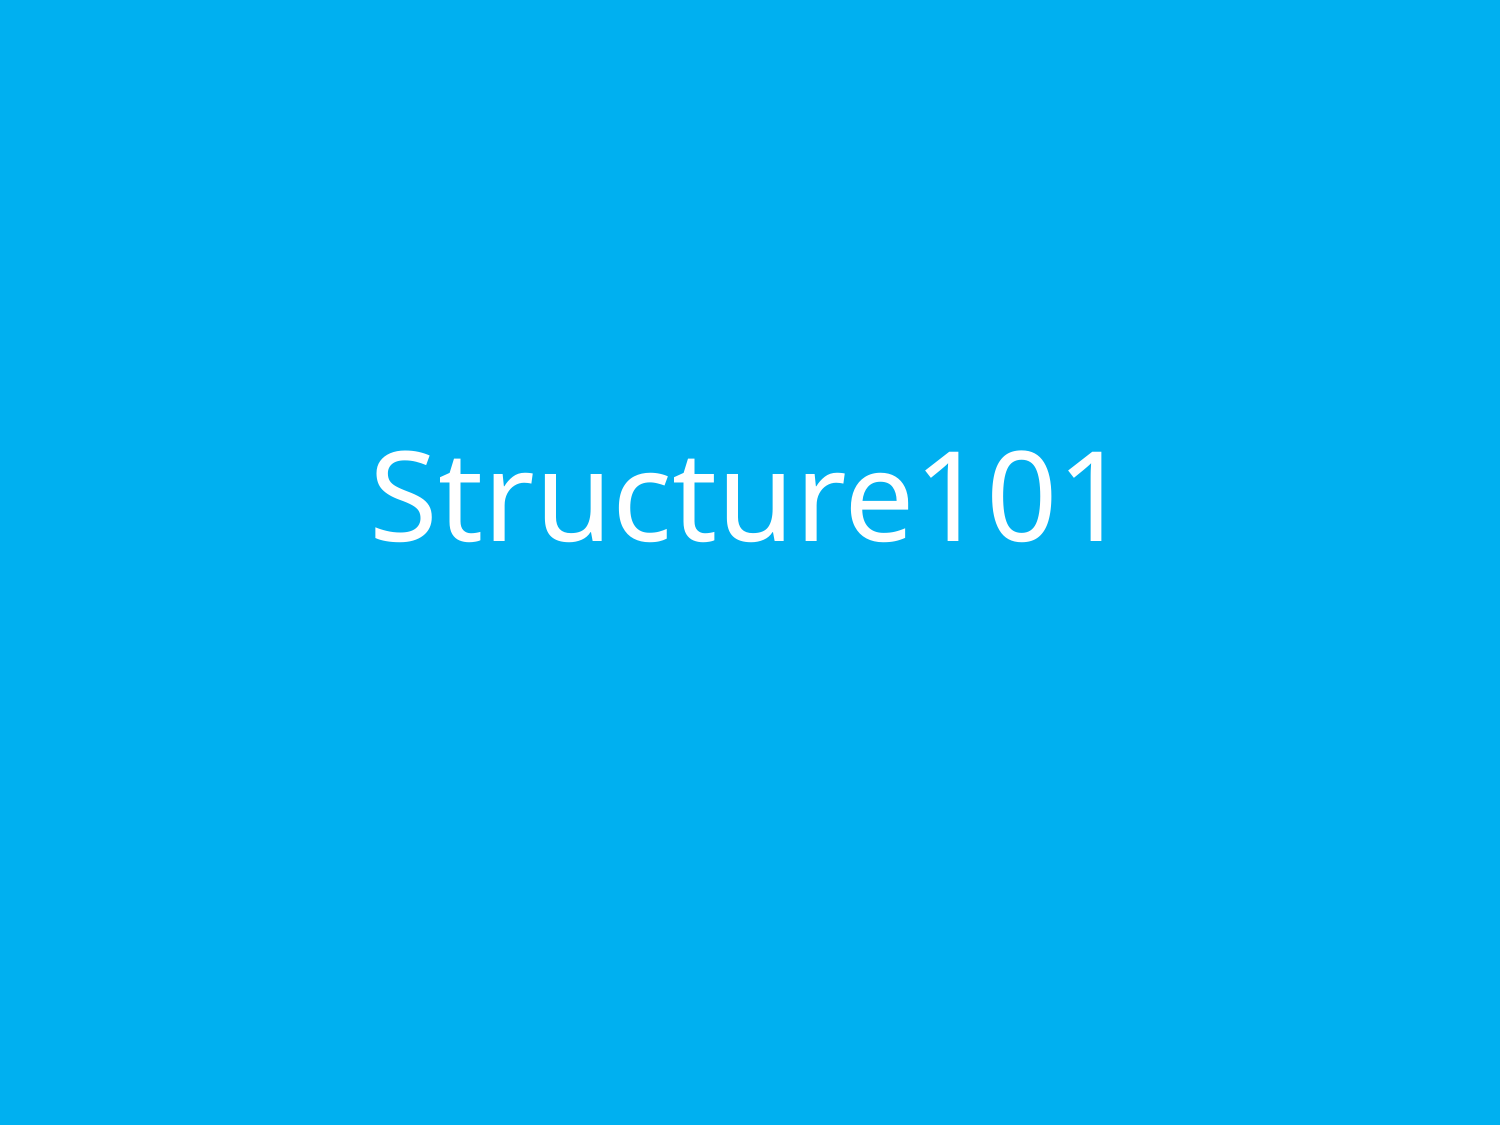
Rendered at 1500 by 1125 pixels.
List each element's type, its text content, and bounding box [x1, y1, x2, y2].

title Structure101 [112, 184, 1388, 576]
